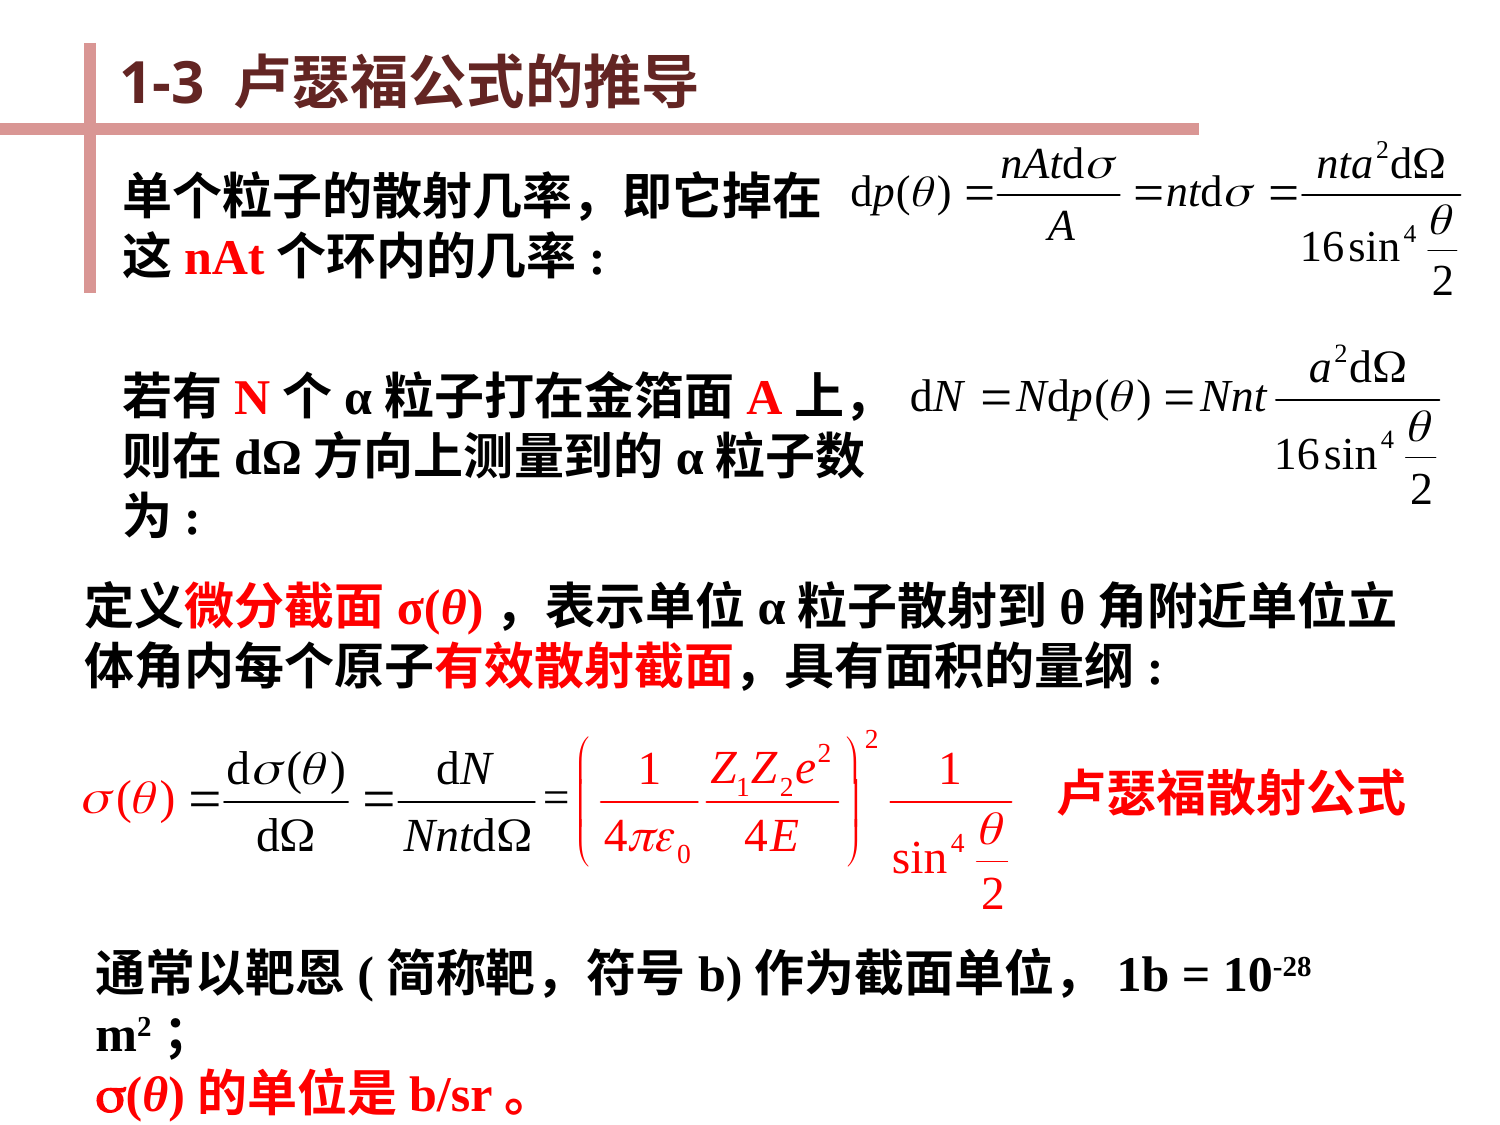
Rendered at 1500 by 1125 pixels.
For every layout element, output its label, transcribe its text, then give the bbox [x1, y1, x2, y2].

text_box 通常以靶恩(简称靶，符号b)作为截面单位，1b = 10-28 m2； s(θ)的单位是b/sr。 [80, 934, 1429, 1125]
text_box 若有N个α粒子打在金箔面A上，则在dΩ方向上测量到的α粒子数为: [107, 356, 892, 552]
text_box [903, 331, 1450, 515]
text_box 卢瑟福散射公式 [1041, 754, 1449, 829]
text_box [76, 718, 1021, 921]
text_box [844, 128, 1471, 307]
text_box 定义微分截面σ(θ)，表示单位α粒子散射到θ角附近单位立体角内每个原子有效散射截面，具有面积的量纲: [70, 566, 1423, 702]
text_box 单个粒子的散射几率，即它掉在这nAt个环内的几率: [107, 157, 839, 292]
text_box 1-3 卢瑟福公式的推导 [104, 37, 1341, 123]
